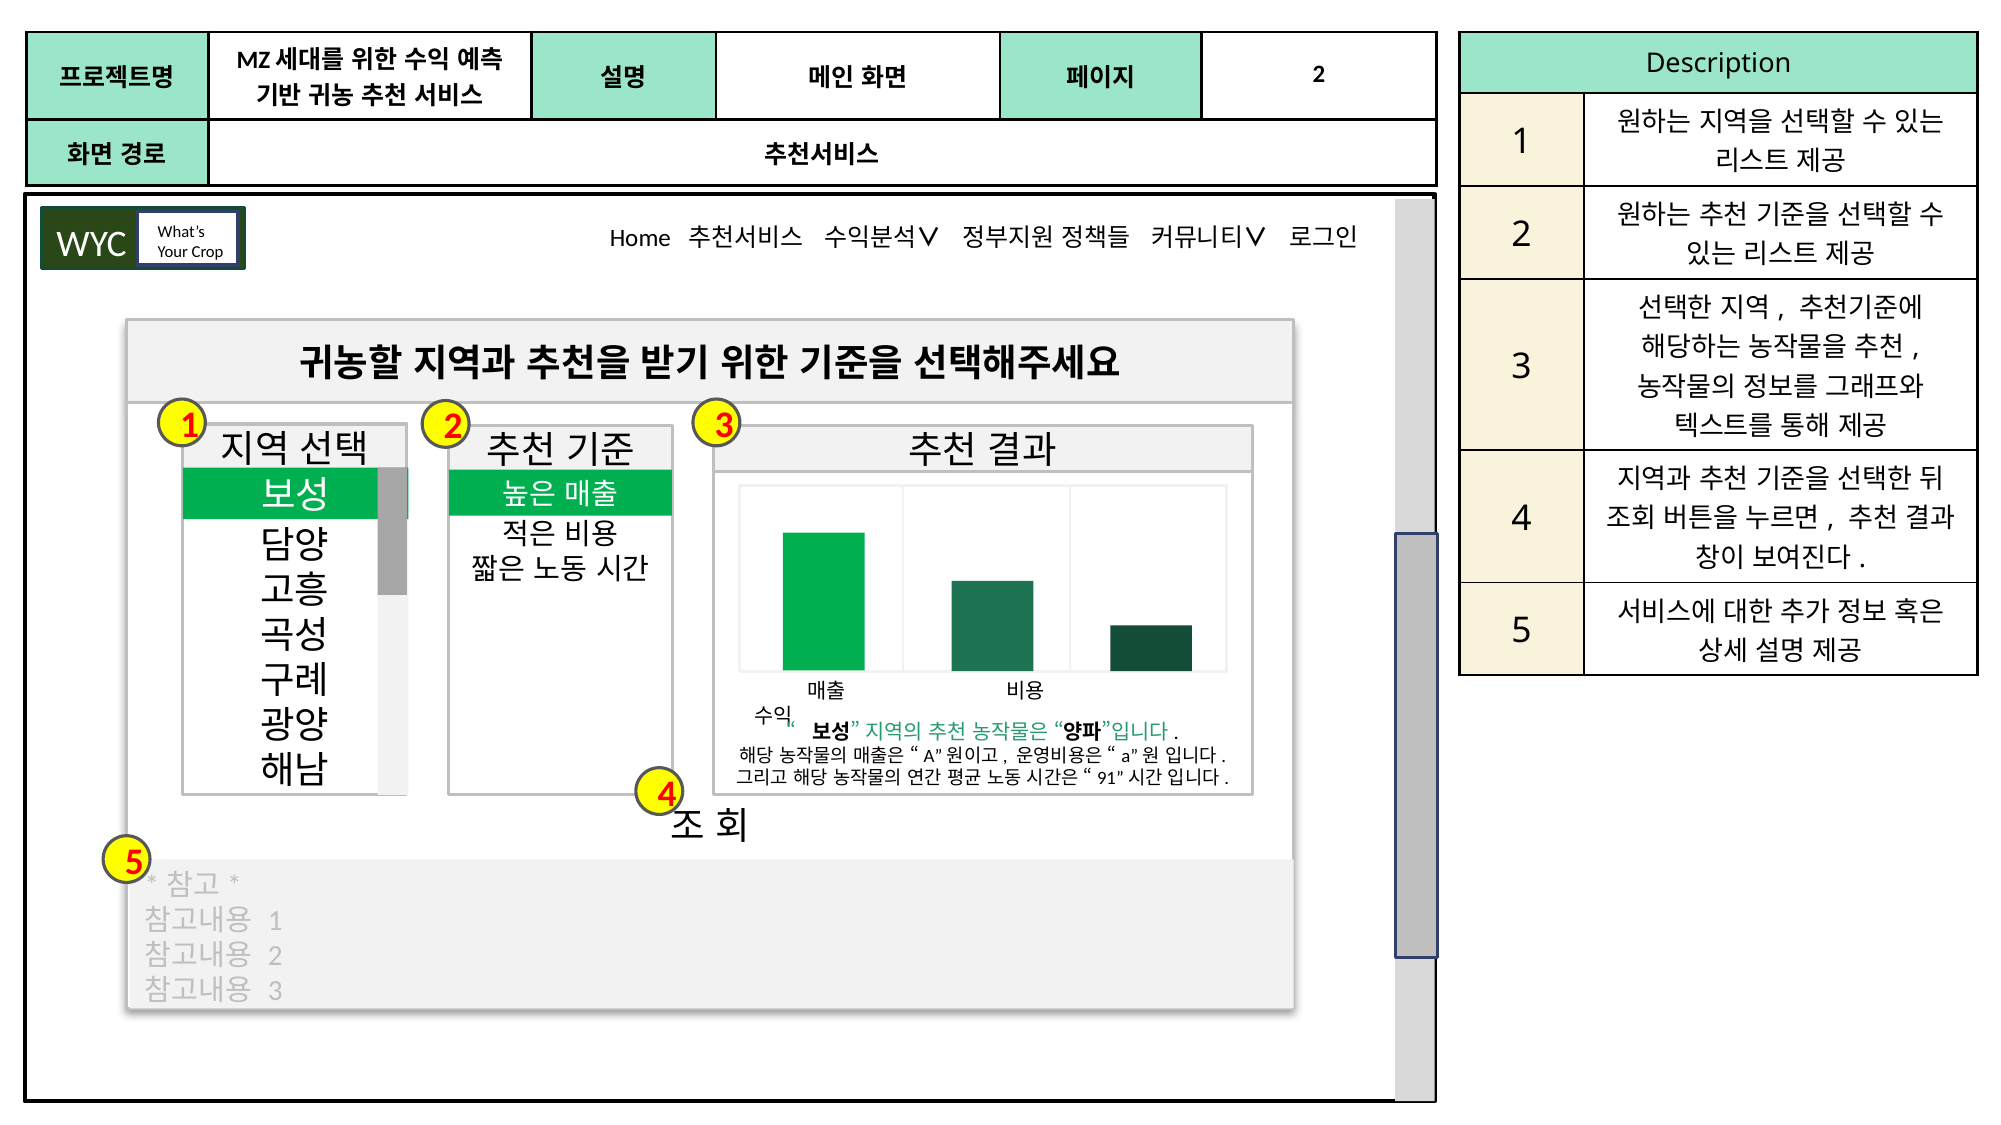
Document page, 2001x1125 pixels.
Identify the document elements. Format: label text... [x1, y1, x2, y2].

text_box 보성 담양 고흥 곡성 구례 광양 해남 [181, 521, 376, 794]
text_box [904, 484, 1228, 673]
table_header 설명 [533, 33, 715, 118]
text_box [1394, 959, 1436, 1103]
table_cell 선택한 지역, 추천기준에 해당하는 농작물을 추천, 농작물의 정보를 그래프와 텍스트를 통해 제공 [1585, 280, 1976, 449]
text_box [40, 206, 246, 270]
text_box 추천 기준 [447, 424, 674, 473]
text_box 조 회 [126, 794, 1294, 855]
table_header 메인 화면 [717, 33, 999, 118]
text_box 높은 매출 [447, 468, 673, 517]
table_cell 지역과 추천 기준을 선택한 뒤 조회 버튼을 누르면, 추천 결과 창이 보여진다. [1585, 451, 1976, 582]
table_cell 원하는 추천 기준을 선택할 수 있는 리스트 제공 [1585, 187, 1976, 278]
table_header 페이지 [1001, 33, 1200, 118]
table_cell 서비스에 대한 추가 정보 혹은 상세 설명 제공 [1585, 583, 1976, 674]
text_box [376, 521, 410, 794]
table_cell 추천서비스 [210, 121, 1435, 184]
text_box [1109, 624, 1194, 670]
table_cell 2 [1461, 187, 1583, 278]
text_box [376, 466, 409, 596]
text_box Home 추천서비스 수익분석∨ 정부지원 정책들 커뮤니티∨ 로그인 [595, 214, 1472, 259]
text_box “보성” 지역의 추천 농작물은 “양파”입니다. 해당 농작물의 매출은 “A”원이고, 운영비용은 “a”원 입니다. 그리고 해당 농작물의 연간 평균 노동 시간은 “91”시간 입니다. [713, 710, 1253, 796]
text_box 5 [101, 834, 152, 885]
text_box 귀농할 지역과 추천을 받기 위한 기준을 선택해주세요 [125, 318, 1295, 401]
text_box [738, 484, 902, 673]
text_box 보성 [181, 466, 376, 521]
text_box 4 [634, 766, 685, 816]
text_box 지역 선택 [181, 422, 408, 466]
text_box [781, 531, 866, 670]
table_header Description [1461, 33, 1976, 92]
text_box [447, 473, 674, 794]
text_box What’s Your Crop [143, 213, 244, 269]
text_box 높은 매출 적은 비용 짧은 노동 시간 [448, 517, 673, 593]
text_box 매출 비용 수익 [739, 670, 1227, 710]
text_box [1394, 532, 1439, 959]
text_box *참고* 참고내용 1 참고내용 2 참고내용 3 [129, 859, 1294, 1014]
text_box [125, 401, 181, 834]
text_box 2 [420, 398, 471, 449]
table_cell 5 [1461, 583, 1583, 674]
table_cell 화면 경로 [28, 121, 207, 184]
text_box [1394, 259, 1436, 532]
text_box 3 [691, 397, 742, 448]
text_box [23, 193, 1436, 1103]
table_header 프로젝트명 [28, 33, 207, 118]
text_box [950, 579, 1035, 670]
table_header MZ세대를 위한 수익 예측 기반 귀농 추천 서비스 [210, 33, 530, 118]
text_box [712, 473, 1254, 794]
table_header 2 [1203, 33, 1435, 118]
text_box 1 [156, 397, 207, 448]
text_box WYC [41, 211, 143, 272]
text_box [152, 401, 1295, 858]
table_cell 원하는 지역을 선택할 수 있는 리스트 제공 [1585, 94, 1976, 185]
table_cell 1 [1461, 94, 1583, 185]
table_cell 3 [1461, 280, 1583, 449]
table_cell 4 [1461, 451, 1583, 582]
text_box [1394, 198, 1436, 214]
text_box 추천 결과 [712, 424, 1254, 473]
